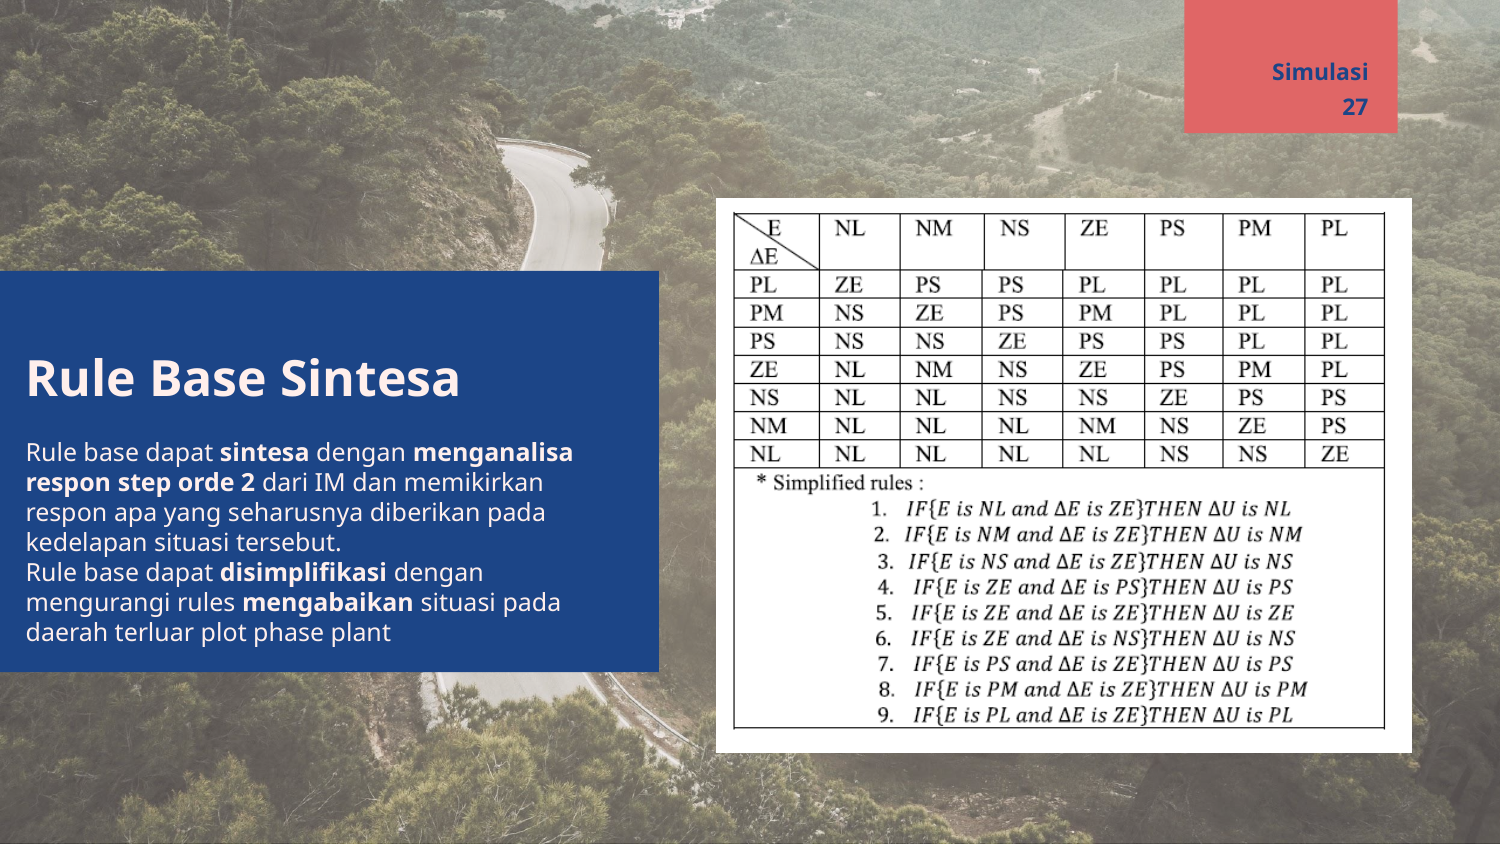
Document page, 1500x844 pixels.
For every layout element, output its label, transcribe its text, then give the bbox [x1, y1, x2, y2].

slide_number 27 [0, 0, 1500, 844]
title Rule Base Sintesa [10, 322, 565, 422]
picture [715, 198, 1412, 753]
subtitle Rule base dapat sintesa dengan menganalisa respon step orde 2 dari IM dan memikirkan respon apa yang seharusnya diberikan pada kedelapan situasi tersebut. Rule base dapat disimplifikasi dengan mengurangi rules mengabaikan situasi pada daerah terluar plot phase plant [10, 421, 645, 640]
title Simulasi [913, 21, 1384, 101]
